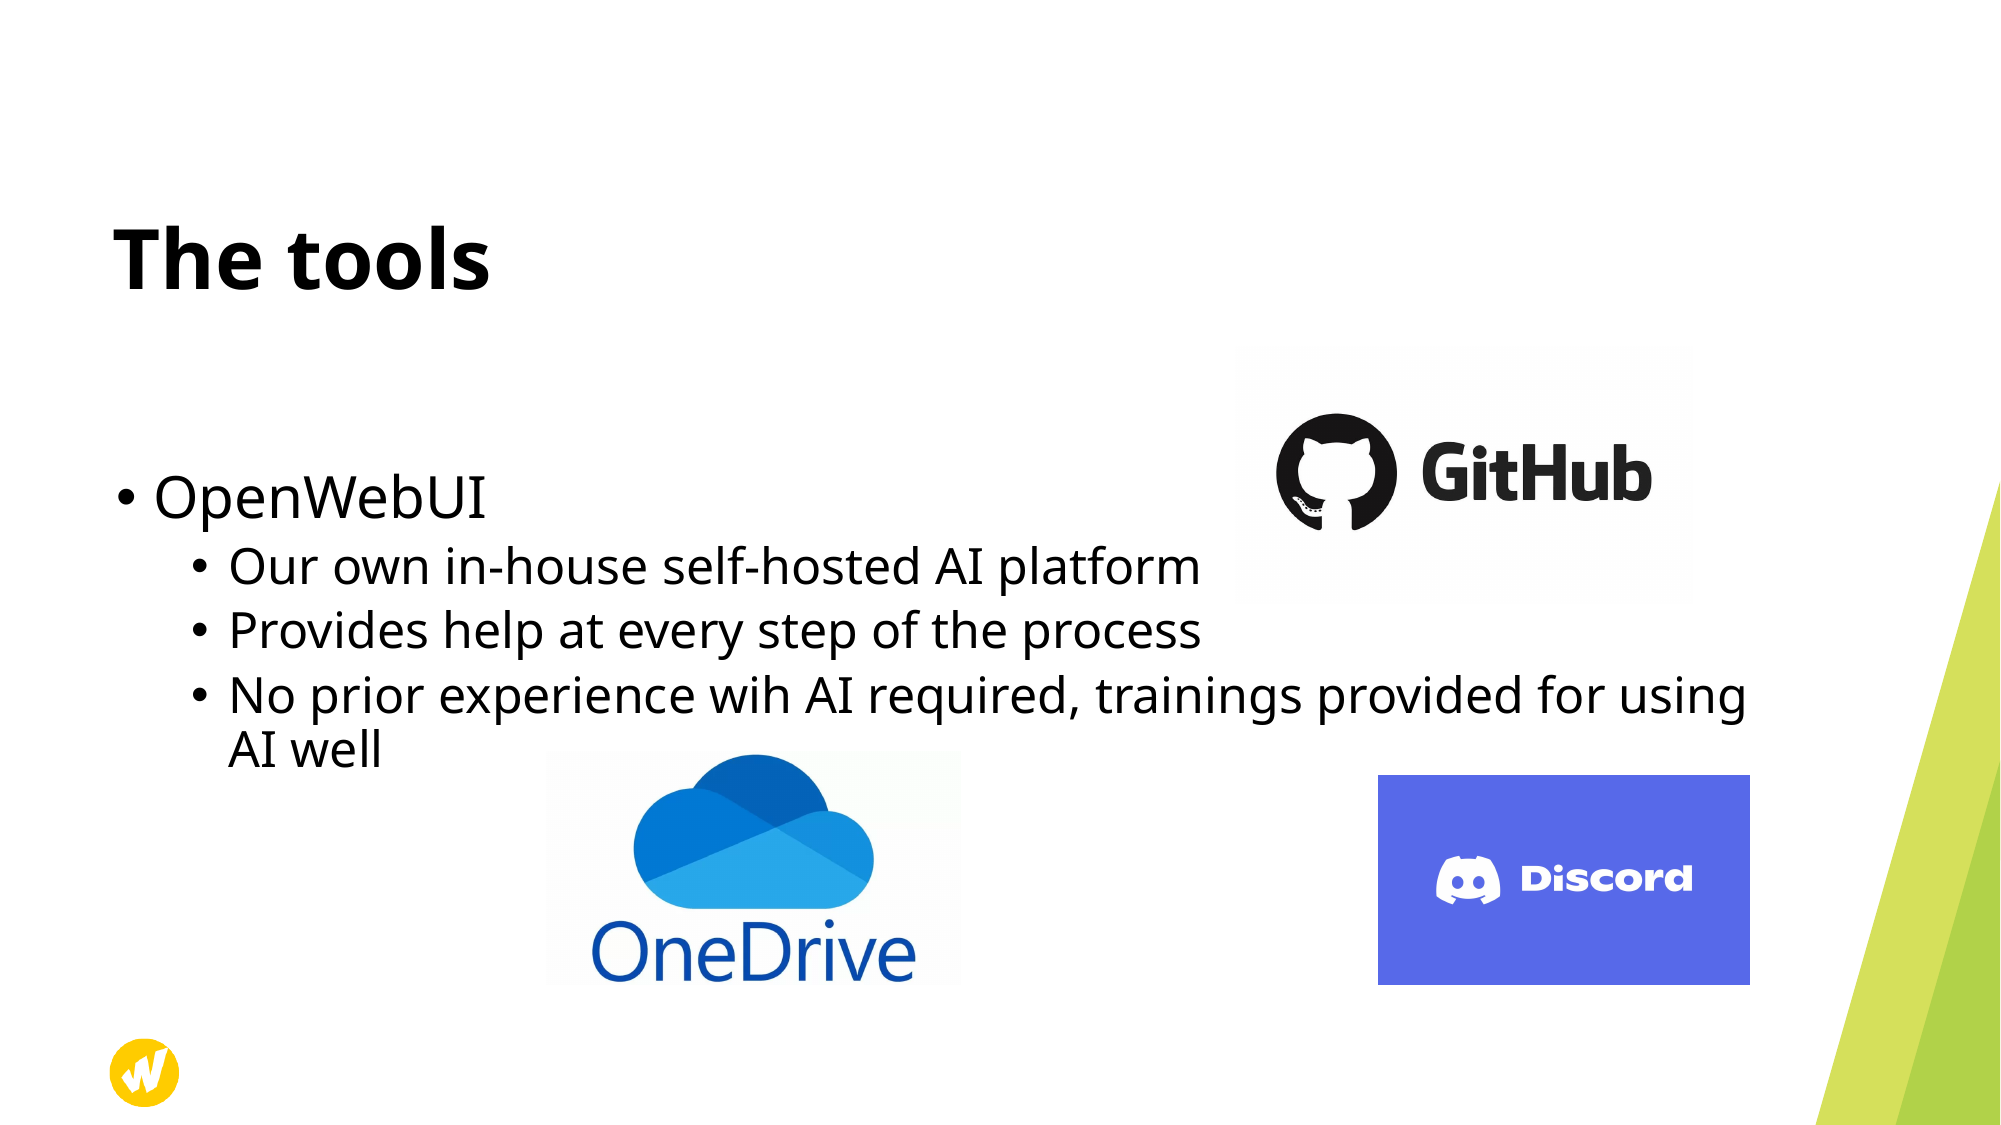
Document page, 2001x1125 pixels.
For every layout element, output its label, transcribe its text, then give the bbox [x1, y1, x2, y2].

picture [1235, 346, 1693, 604]
list OpenWebUI Our own in-house self-hosted AI platform Provides help at every step of the process No prior experience wih AI required, trainings provided for using AI well [100, 460, 1824, 941]
title The tools [97, 204, 1824, 423]
picture [1378, 775, 1750, 985]
picture [107, 1036, 181, 1109]
picture [545, 751, 961, 985]
